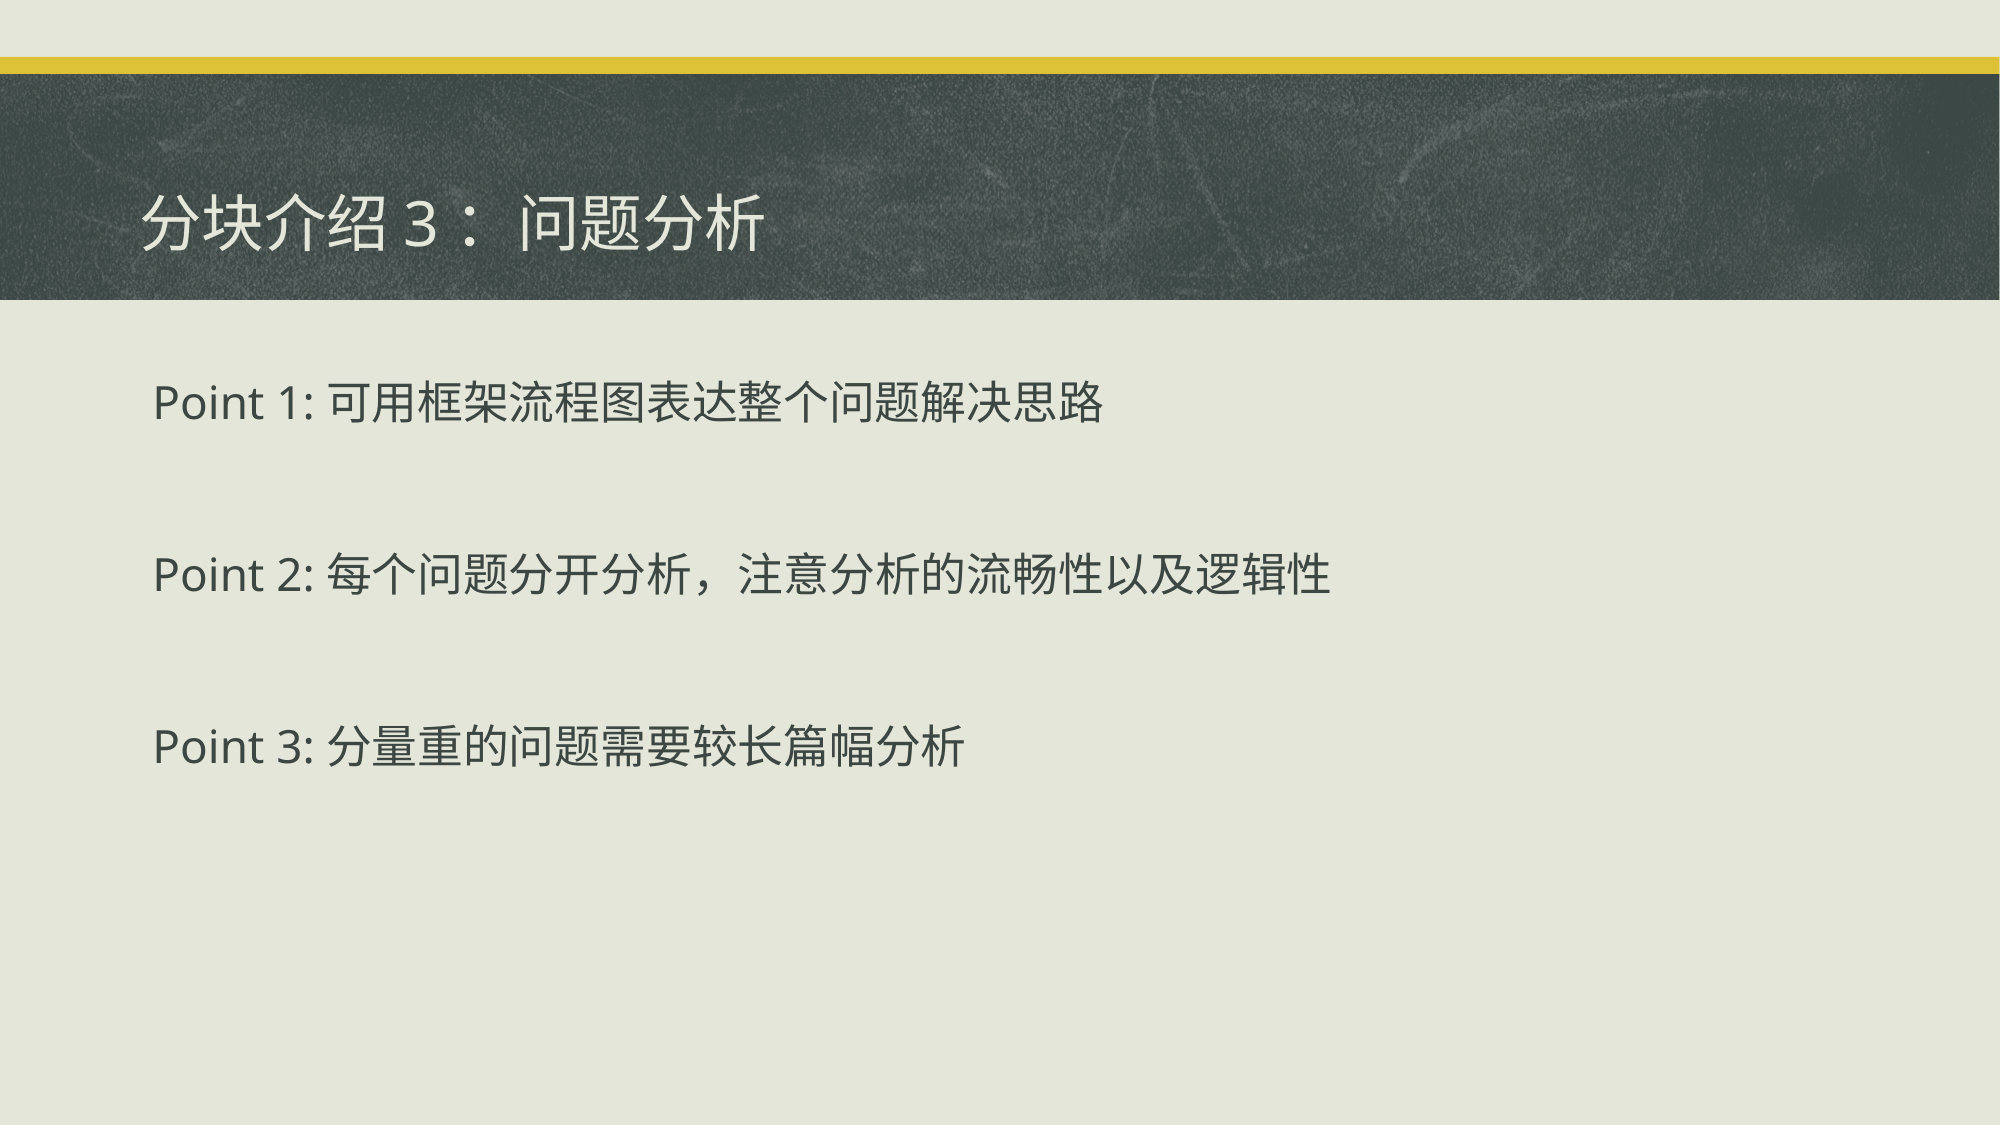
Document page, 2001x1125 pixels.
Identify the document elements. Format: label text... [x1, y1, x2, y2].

picture [0, 74, 2000, 300]
text_box 分块介绍3：问题分析 [124, 182, 1042, 269]
list Point 1:可用框架流程图表达整个问题解决思路 Point 2:每个问题分开分析，注意分析的流畅性以及逻辑性 Point 3:分量重的问题需要较长篇幅分析 [137, 366, 1863, 895]
